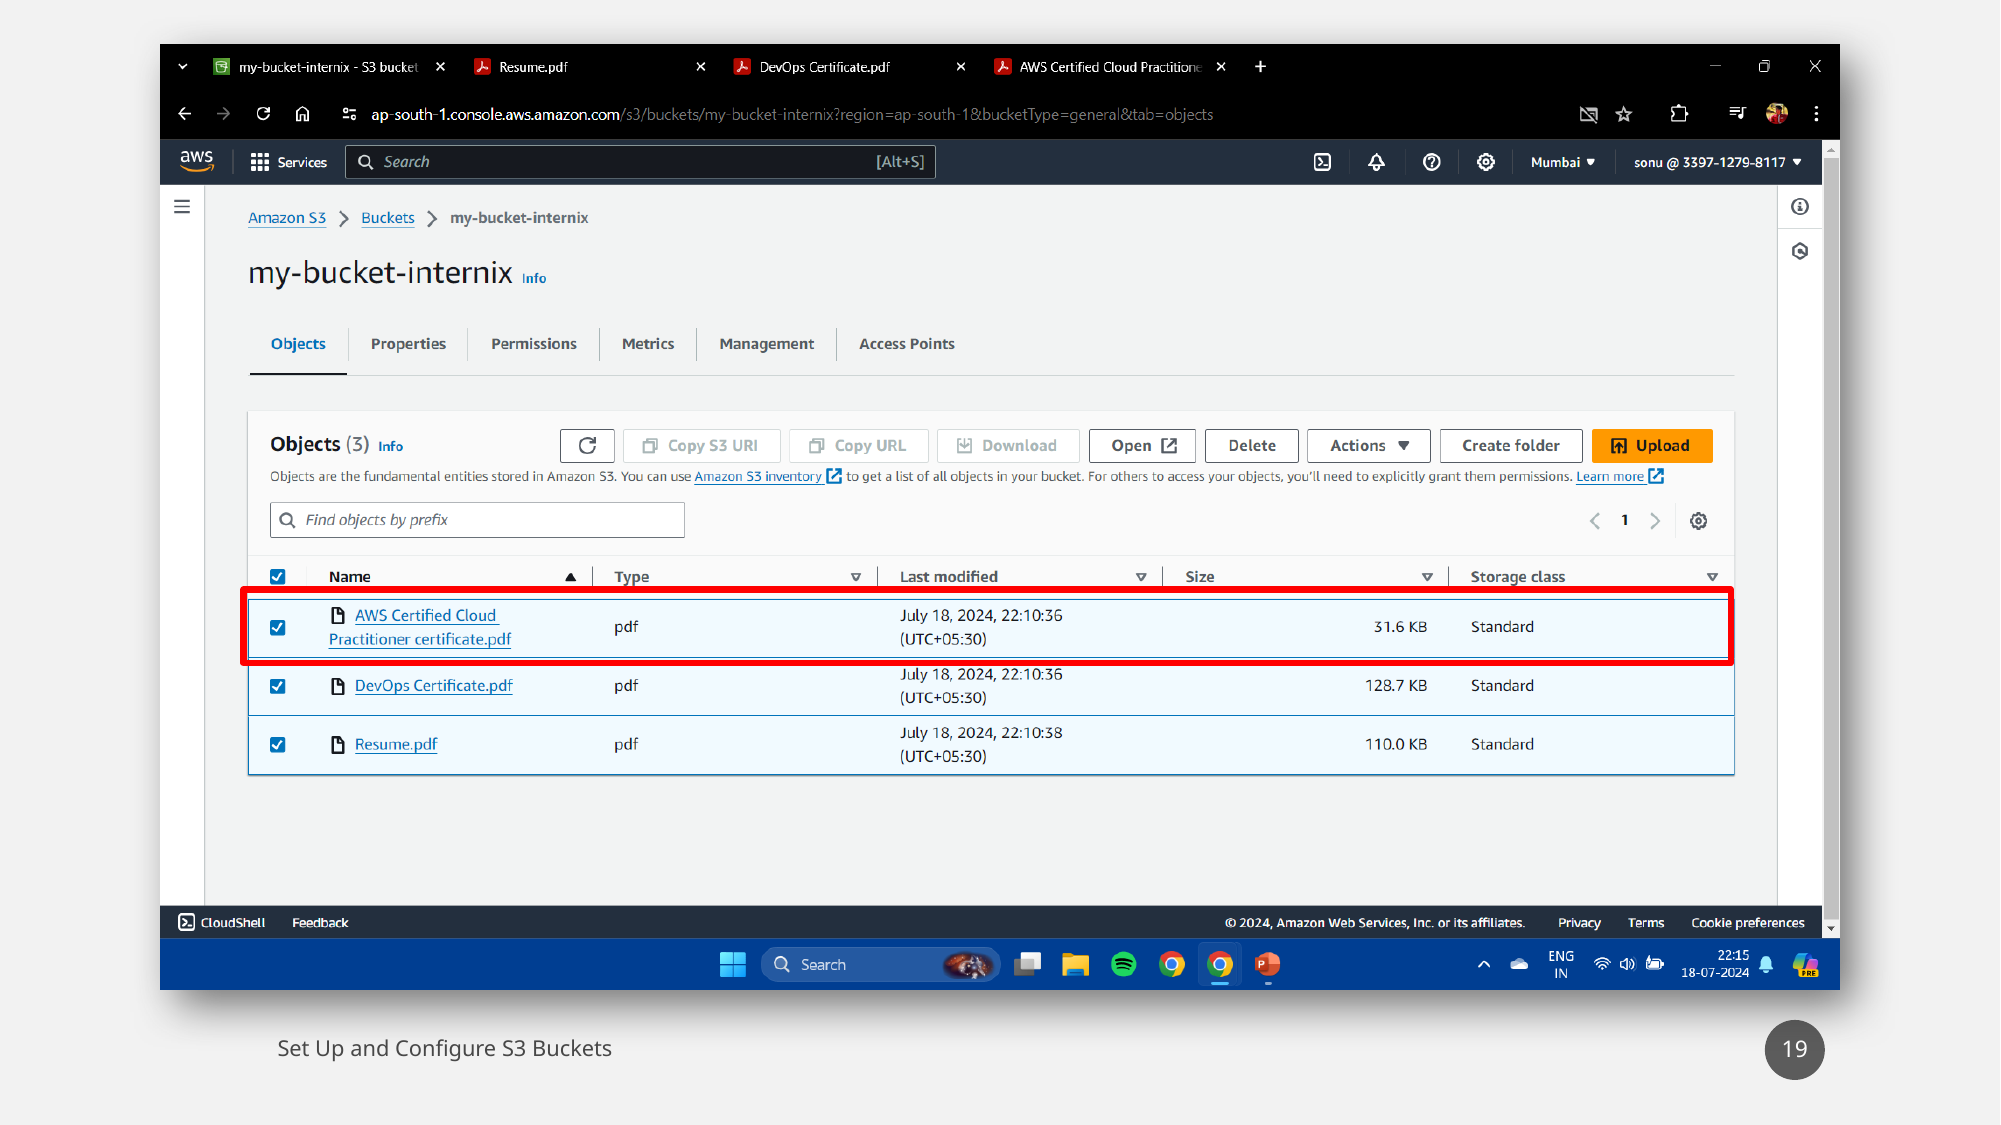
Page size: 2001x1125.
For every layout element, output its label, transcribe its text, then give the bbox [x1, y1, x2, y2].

slide_number 19 [1764, 1039, 1825, 1080]
footer Set Up and Configure S3 Buckets [262, 1039, 1231, 1076]
picture [160, 44, 1840, 990]
